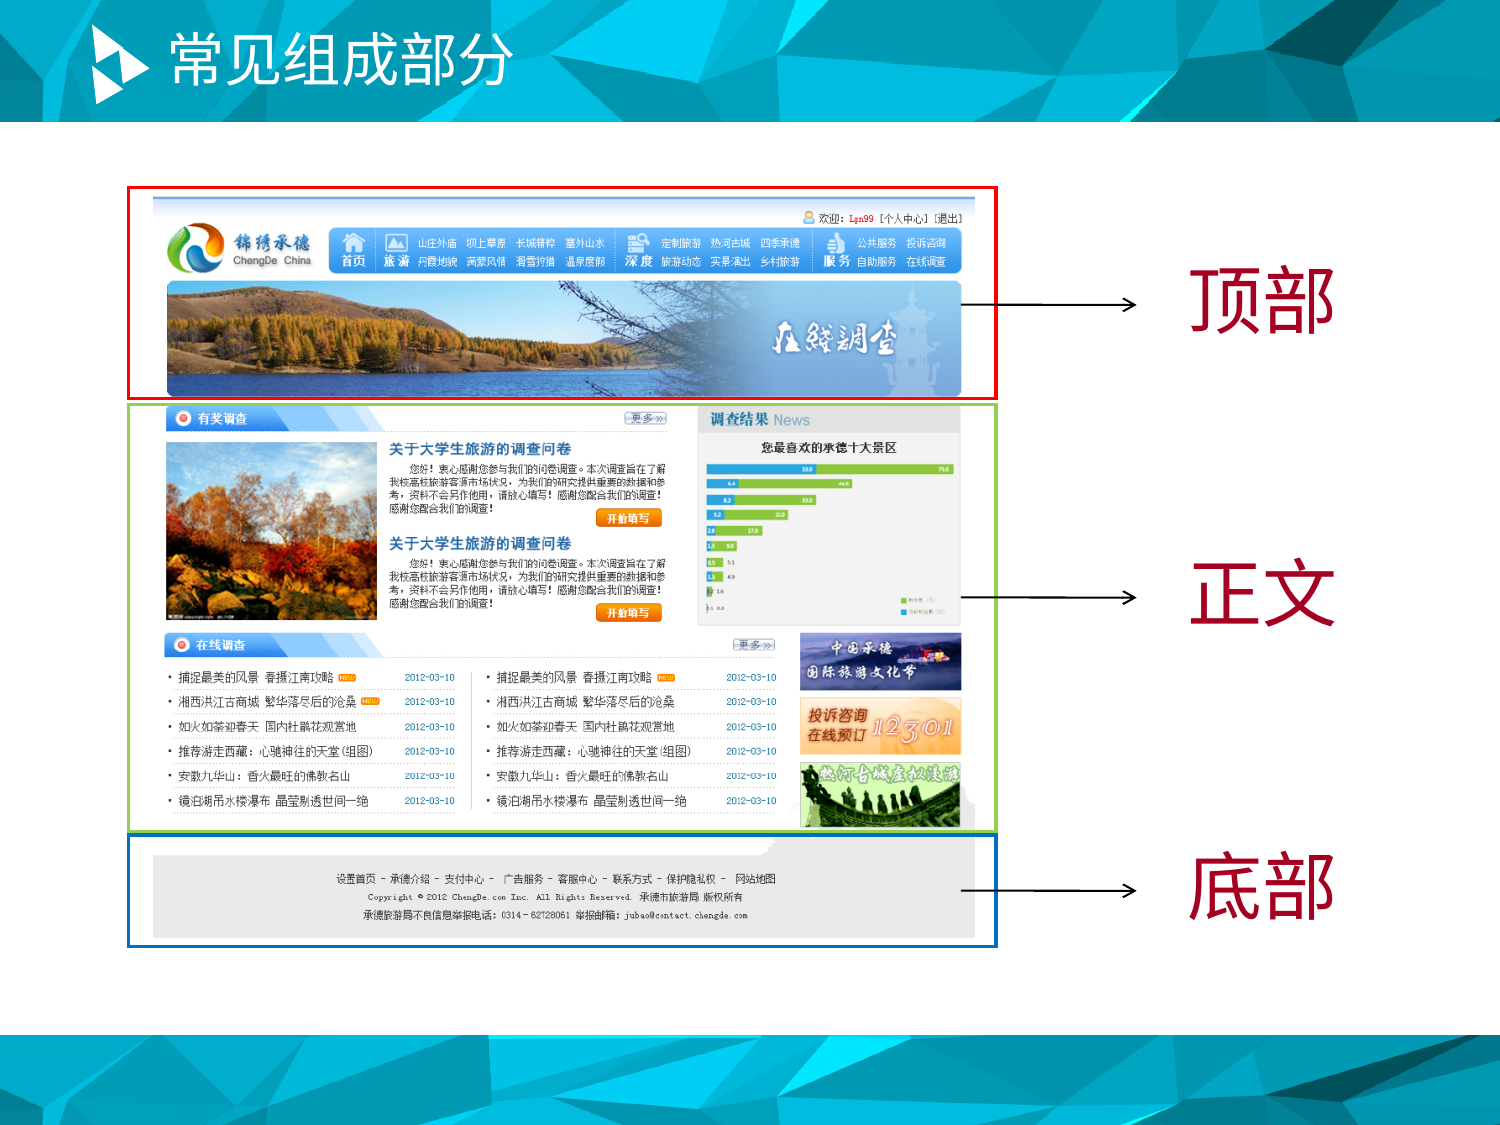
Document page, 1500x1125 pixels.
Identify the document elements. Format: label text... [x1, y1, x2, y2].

picture [152, 399, 975, 404]
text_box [128, 187, 1354, 399]
title 常见组成部分 [151, 11, 1446, 115]
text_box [128, 831, 1354, 947]
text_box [128, 404, 1354, 831]
picture [0, 1035, 1500, 1125]
picture [0, 0, 1500, 122]
